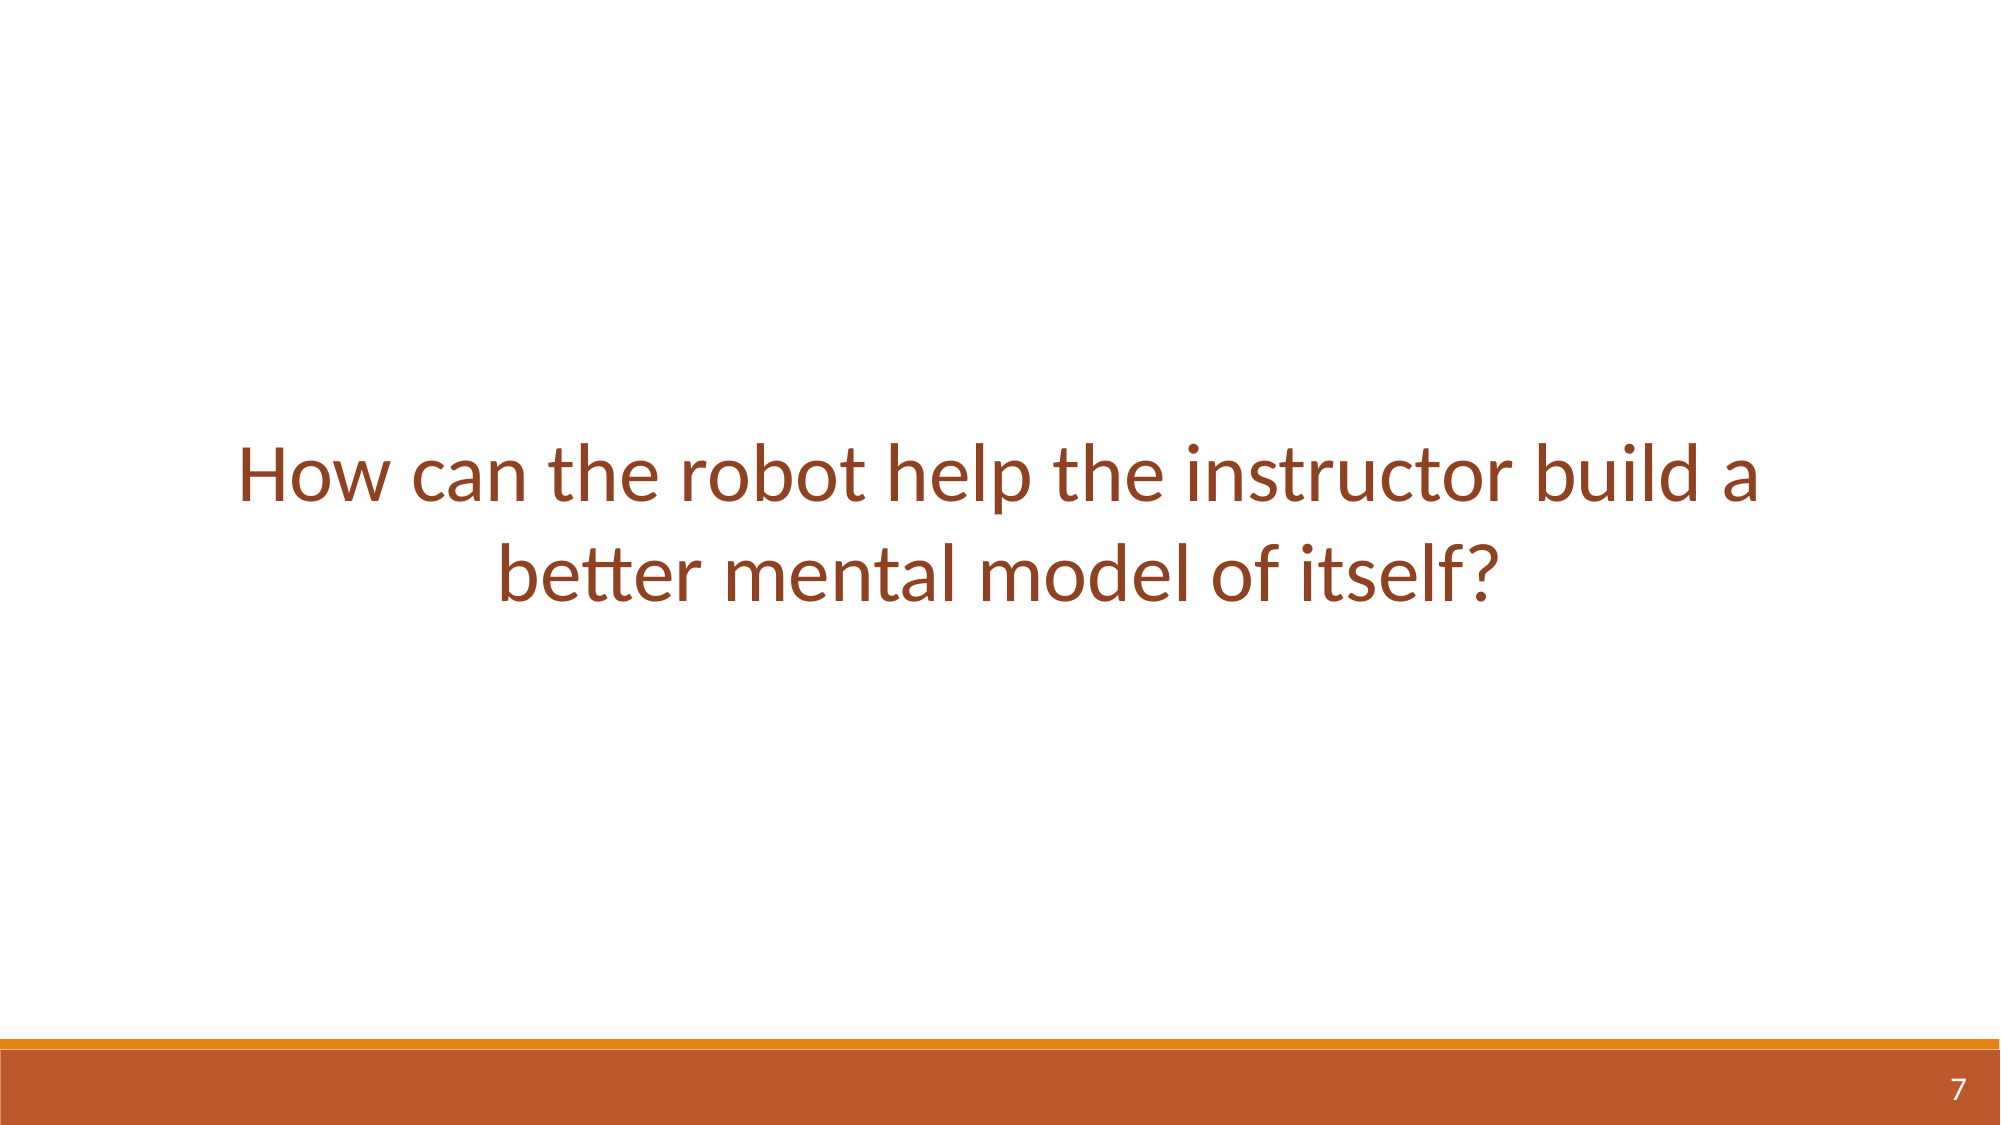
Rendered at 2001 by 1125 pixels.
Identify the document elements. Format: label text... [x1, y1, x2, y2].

text_box How can the robot help the instructor build a better mental model of itself? [176, 410, 1824, 626]
slide_number 7 [1766, 1059, 1982, 1120]
